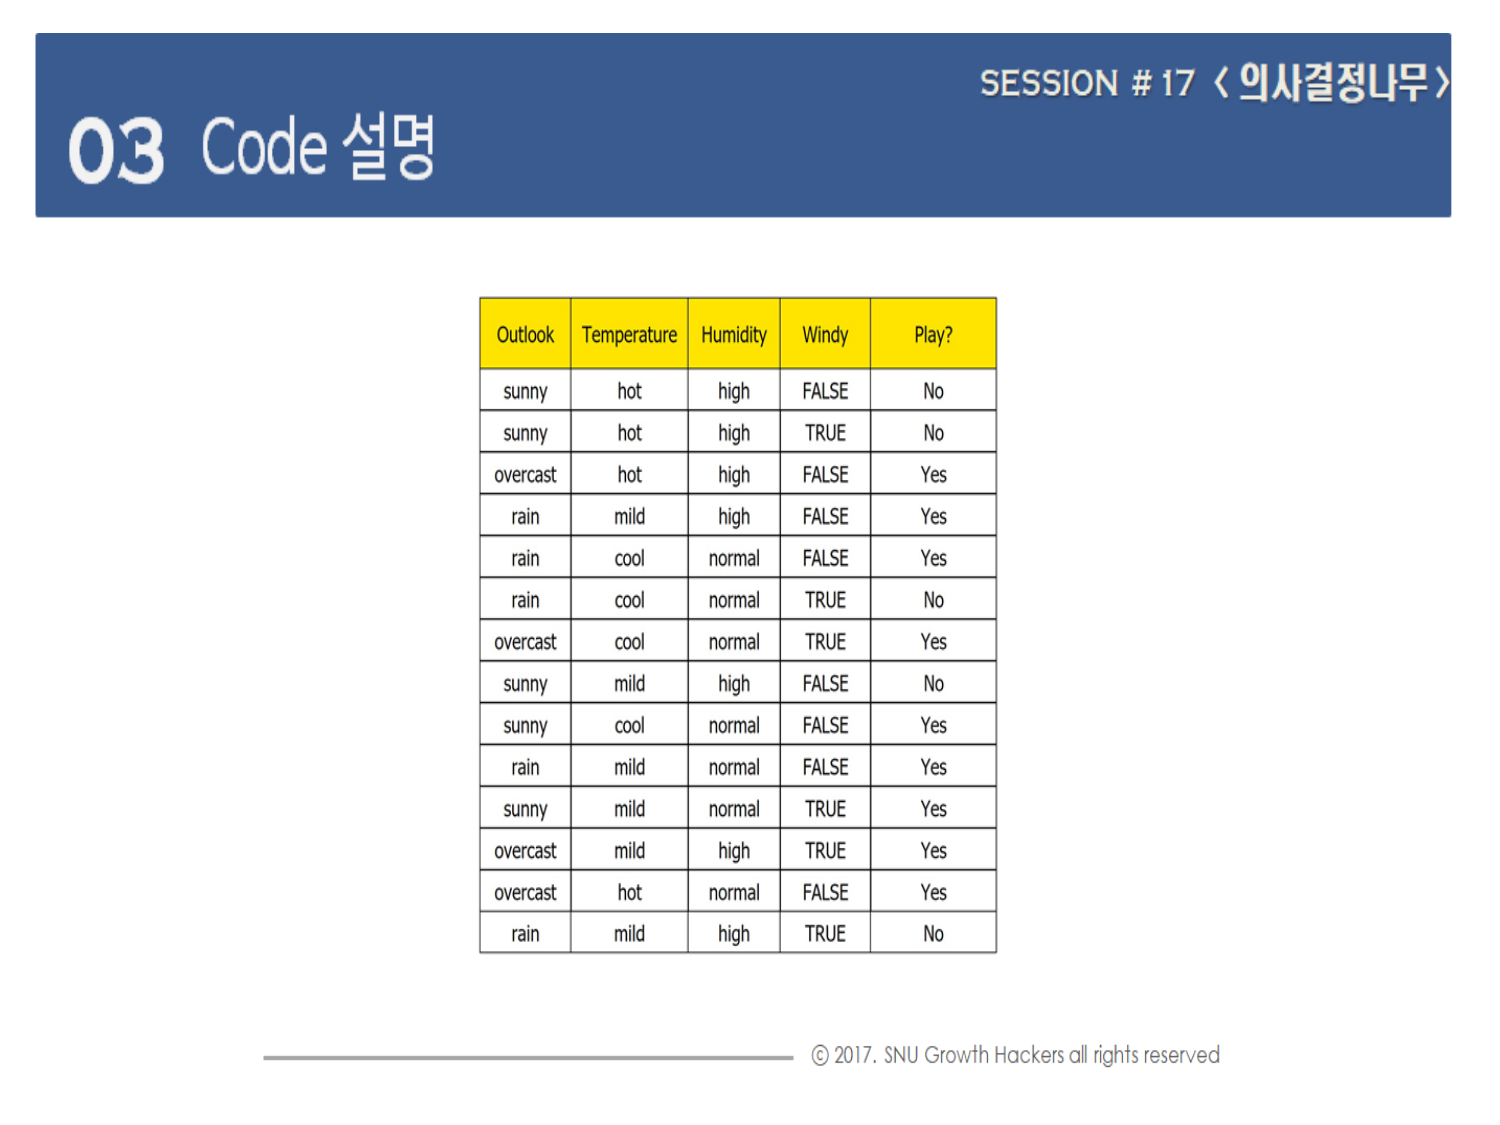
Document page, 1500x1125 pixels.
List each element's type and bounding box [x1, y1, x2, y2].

picture [263, 287, 1237, 1085]
picture [24, 33, 1476, 263]
